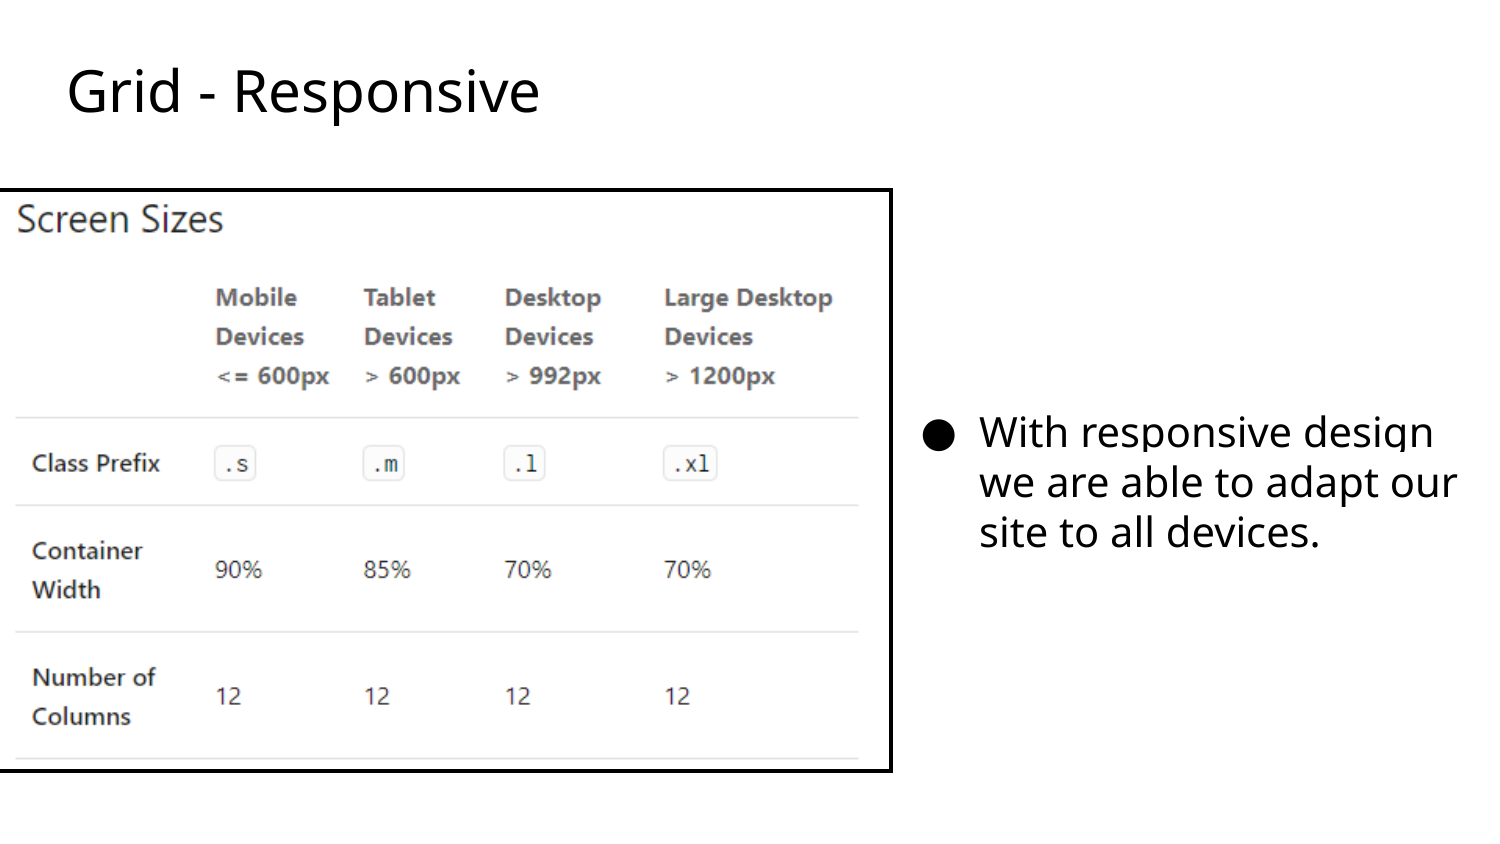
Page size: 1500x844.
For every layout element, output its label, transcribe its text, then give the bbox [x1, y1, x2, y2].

picture [0, 191, 890, 769]
text_box With responsive design we are able to adapt our site to all devices. [893, 192, 1500, 769]
title Grid - Responsive [51, 39, 1449, 134]
